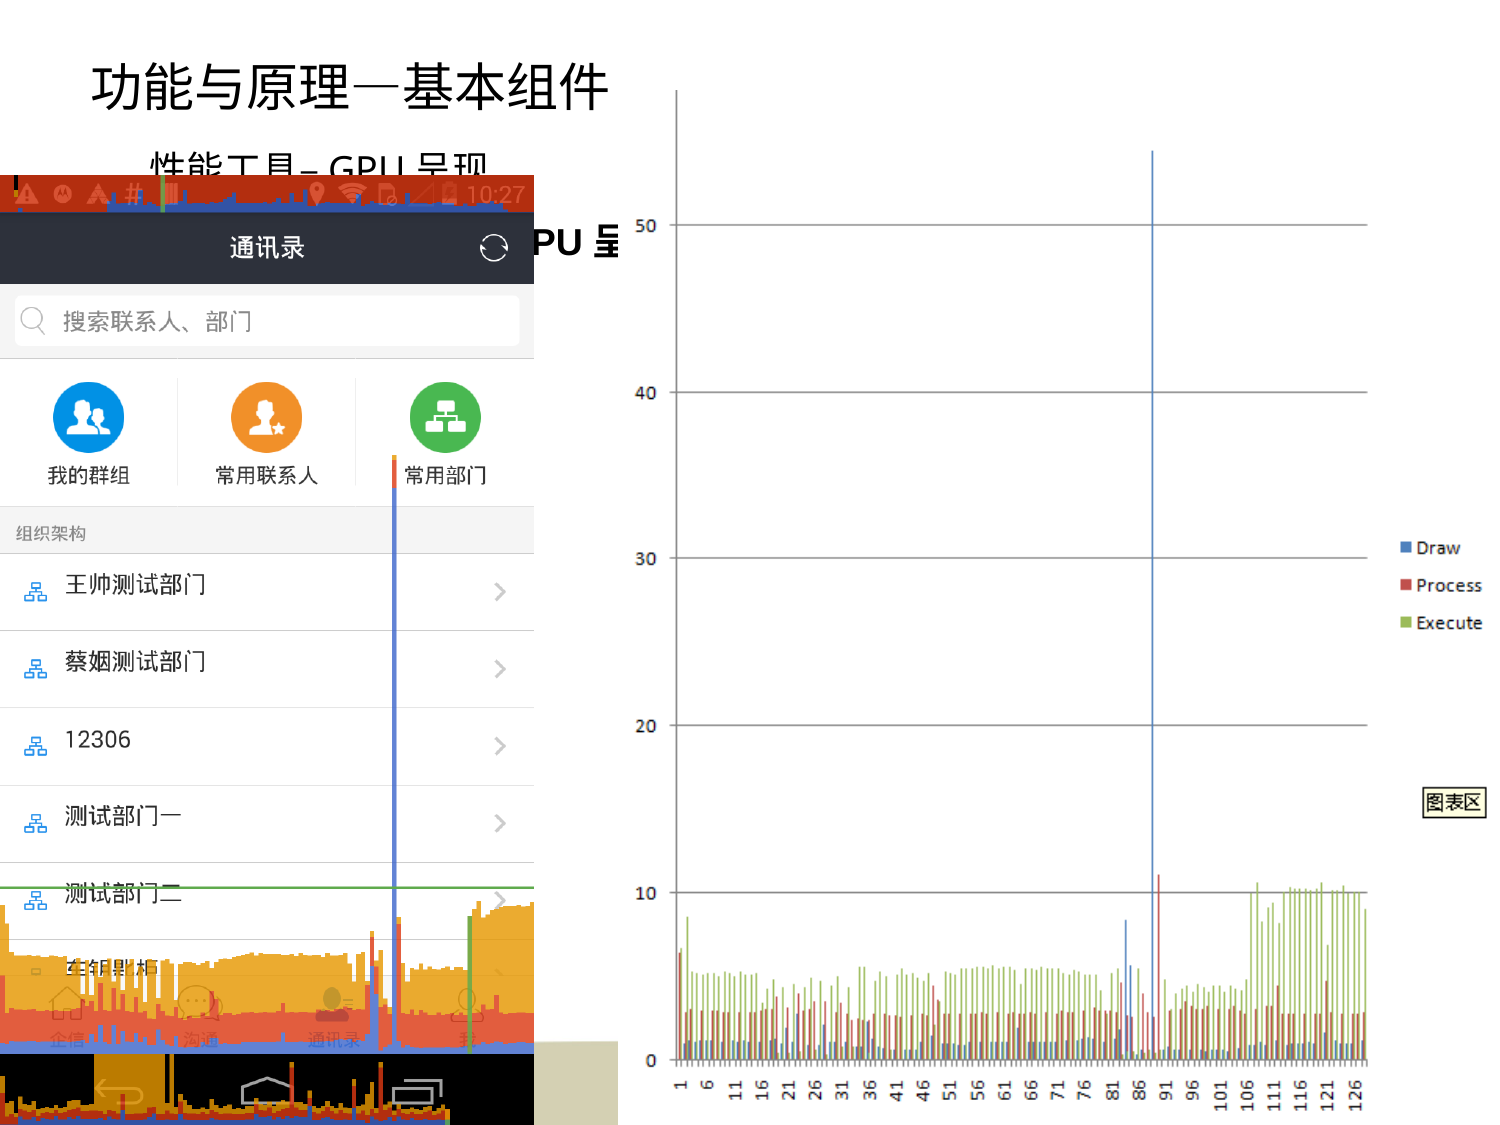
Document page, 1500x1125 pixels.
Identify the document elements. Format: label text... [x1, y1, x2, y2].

text_box 设置开发者选项GPU呈现模式分析： [539, 210, 613, 406]
picture [0, 0, 1500, 1125]
text_box 功能与原理—基本组件 [75, 46, 626, 125]
text_box 性能工具–GPU呈现 [134, 138, 505, 174]
